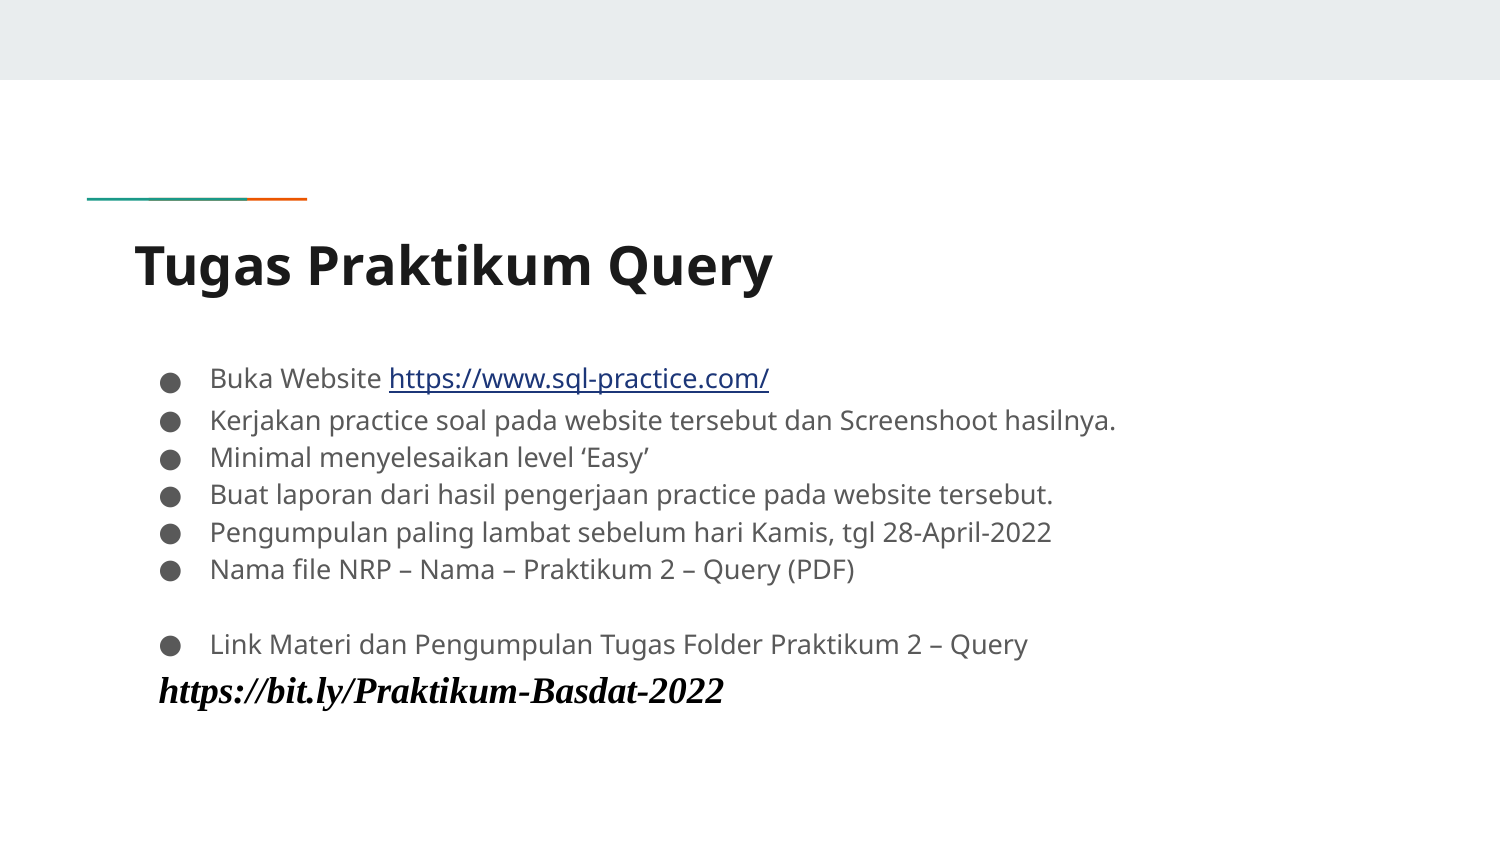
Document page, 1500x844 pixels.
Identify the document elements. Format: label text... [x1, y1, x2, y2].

title Tugas Praktikum Query [119, 216, 1381, 305]
list Buka Website https://www.sql-practice.com/ Kerjakan practice soal pada website tersebut dan Screenshoot hasilnya. Minimal menyelesaikan level ‘Easy’ Buat laporan dari hasil pengerjaan practice pada website tersebut. Pengumpulan paling lambat sebelum hari Kamis, tgl 28-April-2022 Nama file NRP – Nama – Praktikum 2 – Query (PDF) Link Materi dan Pengumpulan Tugas Folder Praktikum 2 – Query https://bit.ly/Praktikum-Basdat-2022 [119, 341, 1381, 712]
